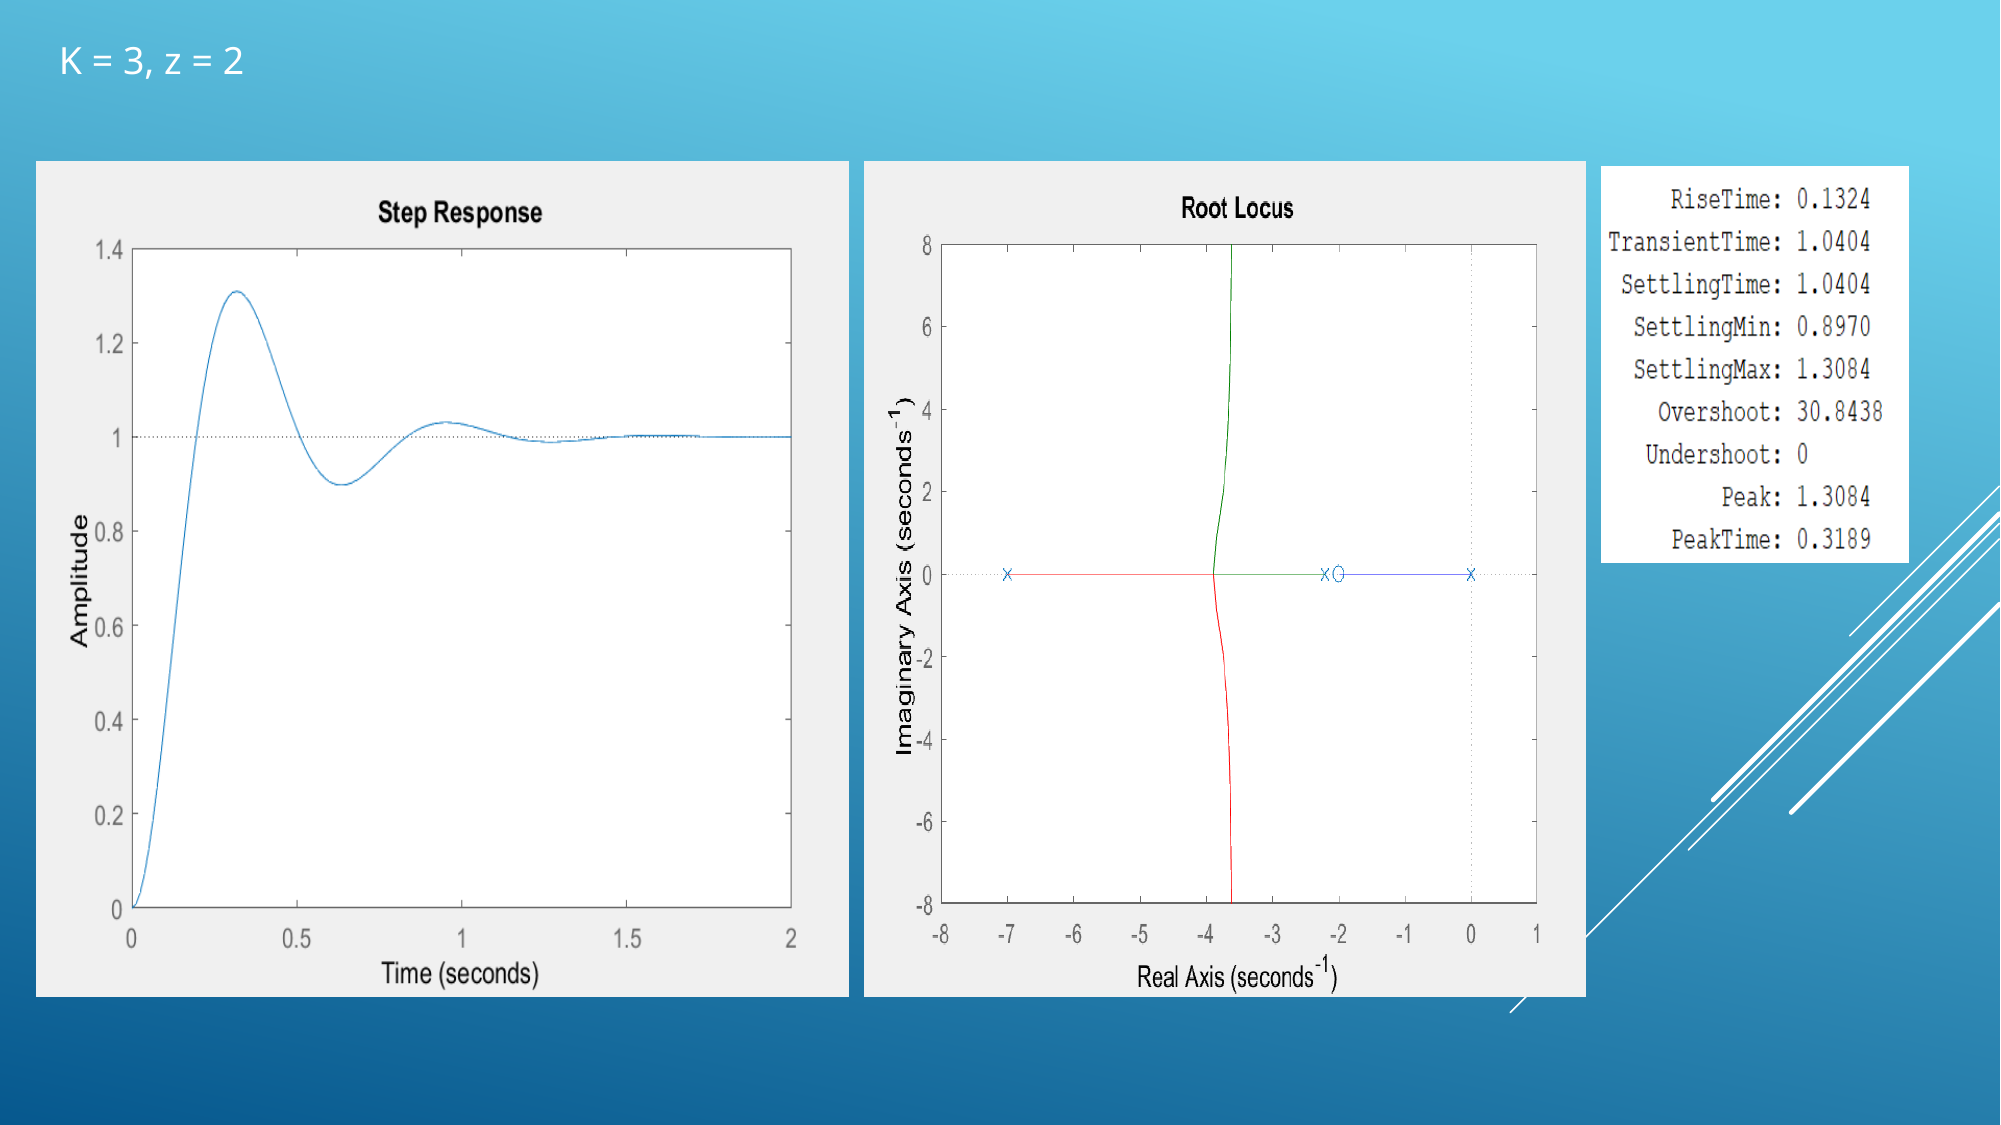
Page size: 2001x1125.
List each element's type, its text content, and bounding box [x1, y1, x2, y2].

picture [36, 160, 850, 997]
picture [1600, 165, 1909, 563]
text_box K = 3, z = 2 [44, 29, 395, 90]
picture [864, 160, 1586, 997]
